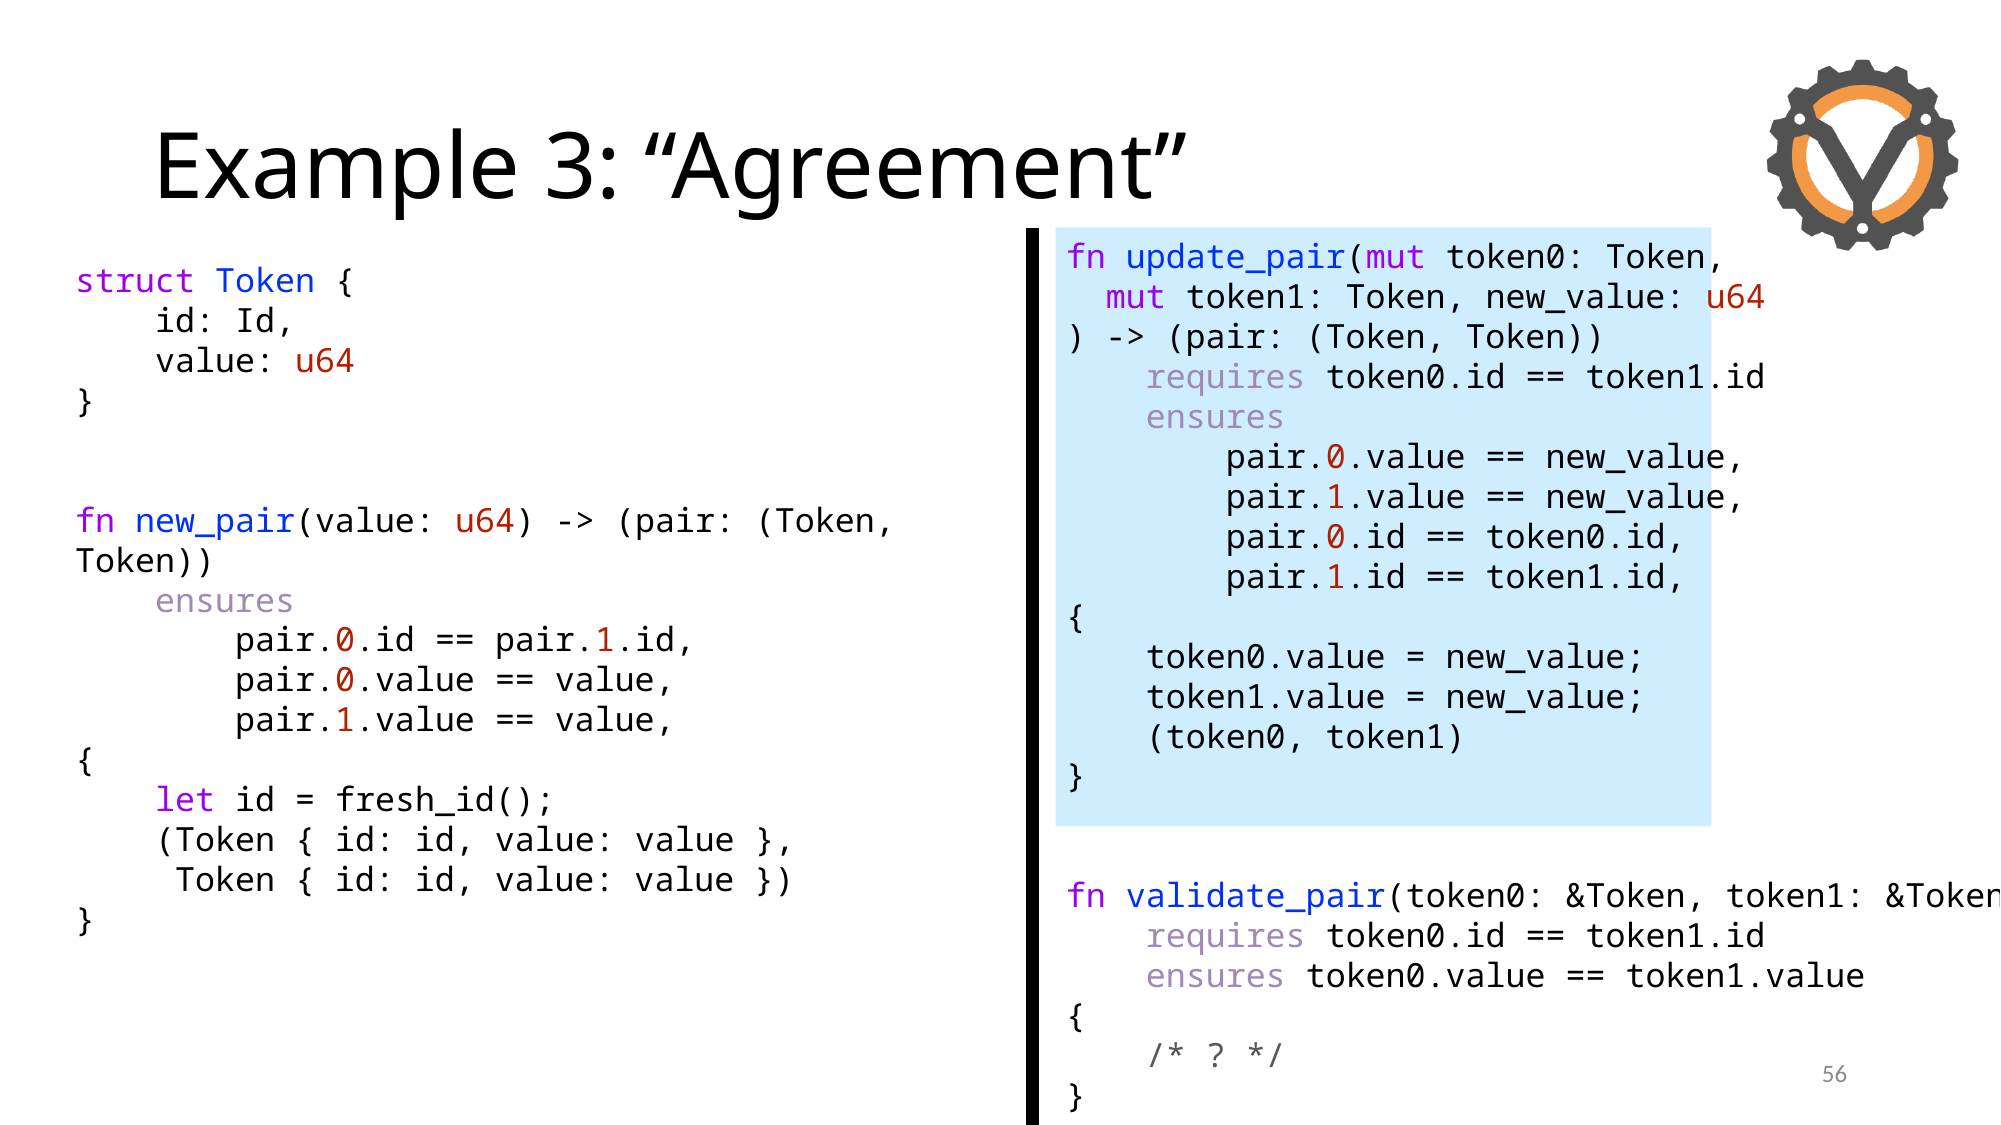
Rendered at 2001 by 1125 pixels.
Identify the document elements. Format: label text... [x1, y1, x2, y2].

title Example 3: “Agreement” [137, 59, 1751, 278]
picture [1766, 59, 1959, 228]
text_box fn update_pair(mut token0: Token, mut token1: Token, new_value: u64 ) -> (pair: (Token, Token)) requires token0.id == token1.id ensures pair.0.value == new_value, pair.1.value == new_value, pair.0.id == token0.id, pair.1.id == token1.id, { token0.value = new_value; token1.value = new_value; (token0, token1) } fn validate_pair(token0: &Token, token1: &Token) requires token0.id == token1.id ensures token0.value == token1.value { /* ? */ } [1051, 228, 2000, 1122]
text_box struct Token { id: Id, value: u64 } fn new_pair(value: u64) -> (pair: (Token, Token)) ensures pair.0.id == pair.1.id, pair.0.value == value, pair.1.value == value, { let id = fresh_id(); (Token { id: id, value: value }, Token { id: id, value: value }) } [60, 251, 1000, 946]
